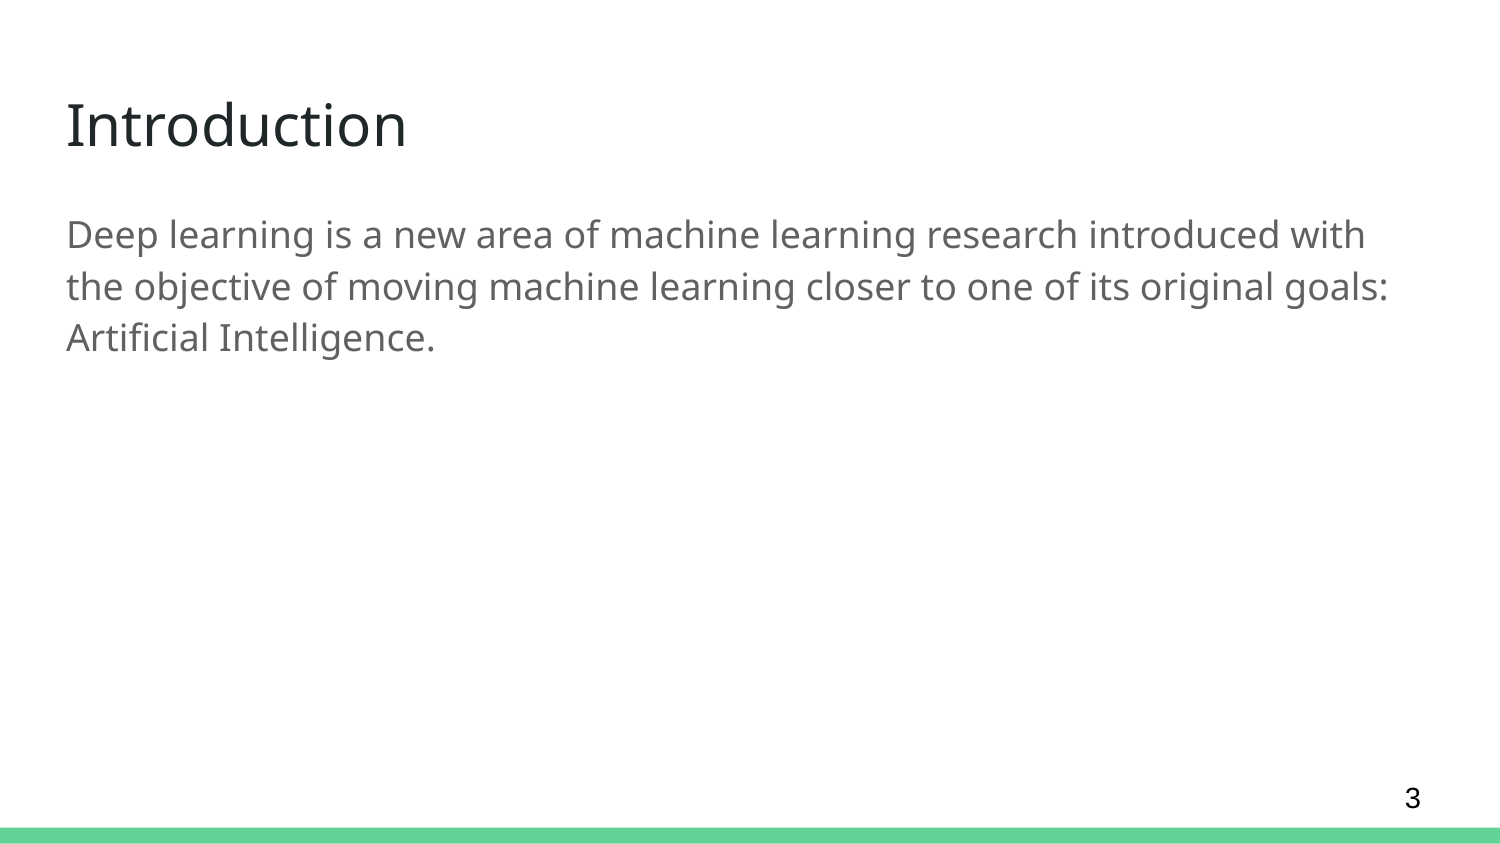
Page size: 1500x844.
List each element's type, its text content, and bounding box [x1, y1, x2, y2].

title Introduction [51, 72, 1449, 167]
slide_number 3 [1389, 764, 1480, 830]
list Deep learning is a new area of machine learning research introduced with the objective of moving machine learning closer to one of its original goals: Artificial Intelligence. [51, 189, 1449, 750]
